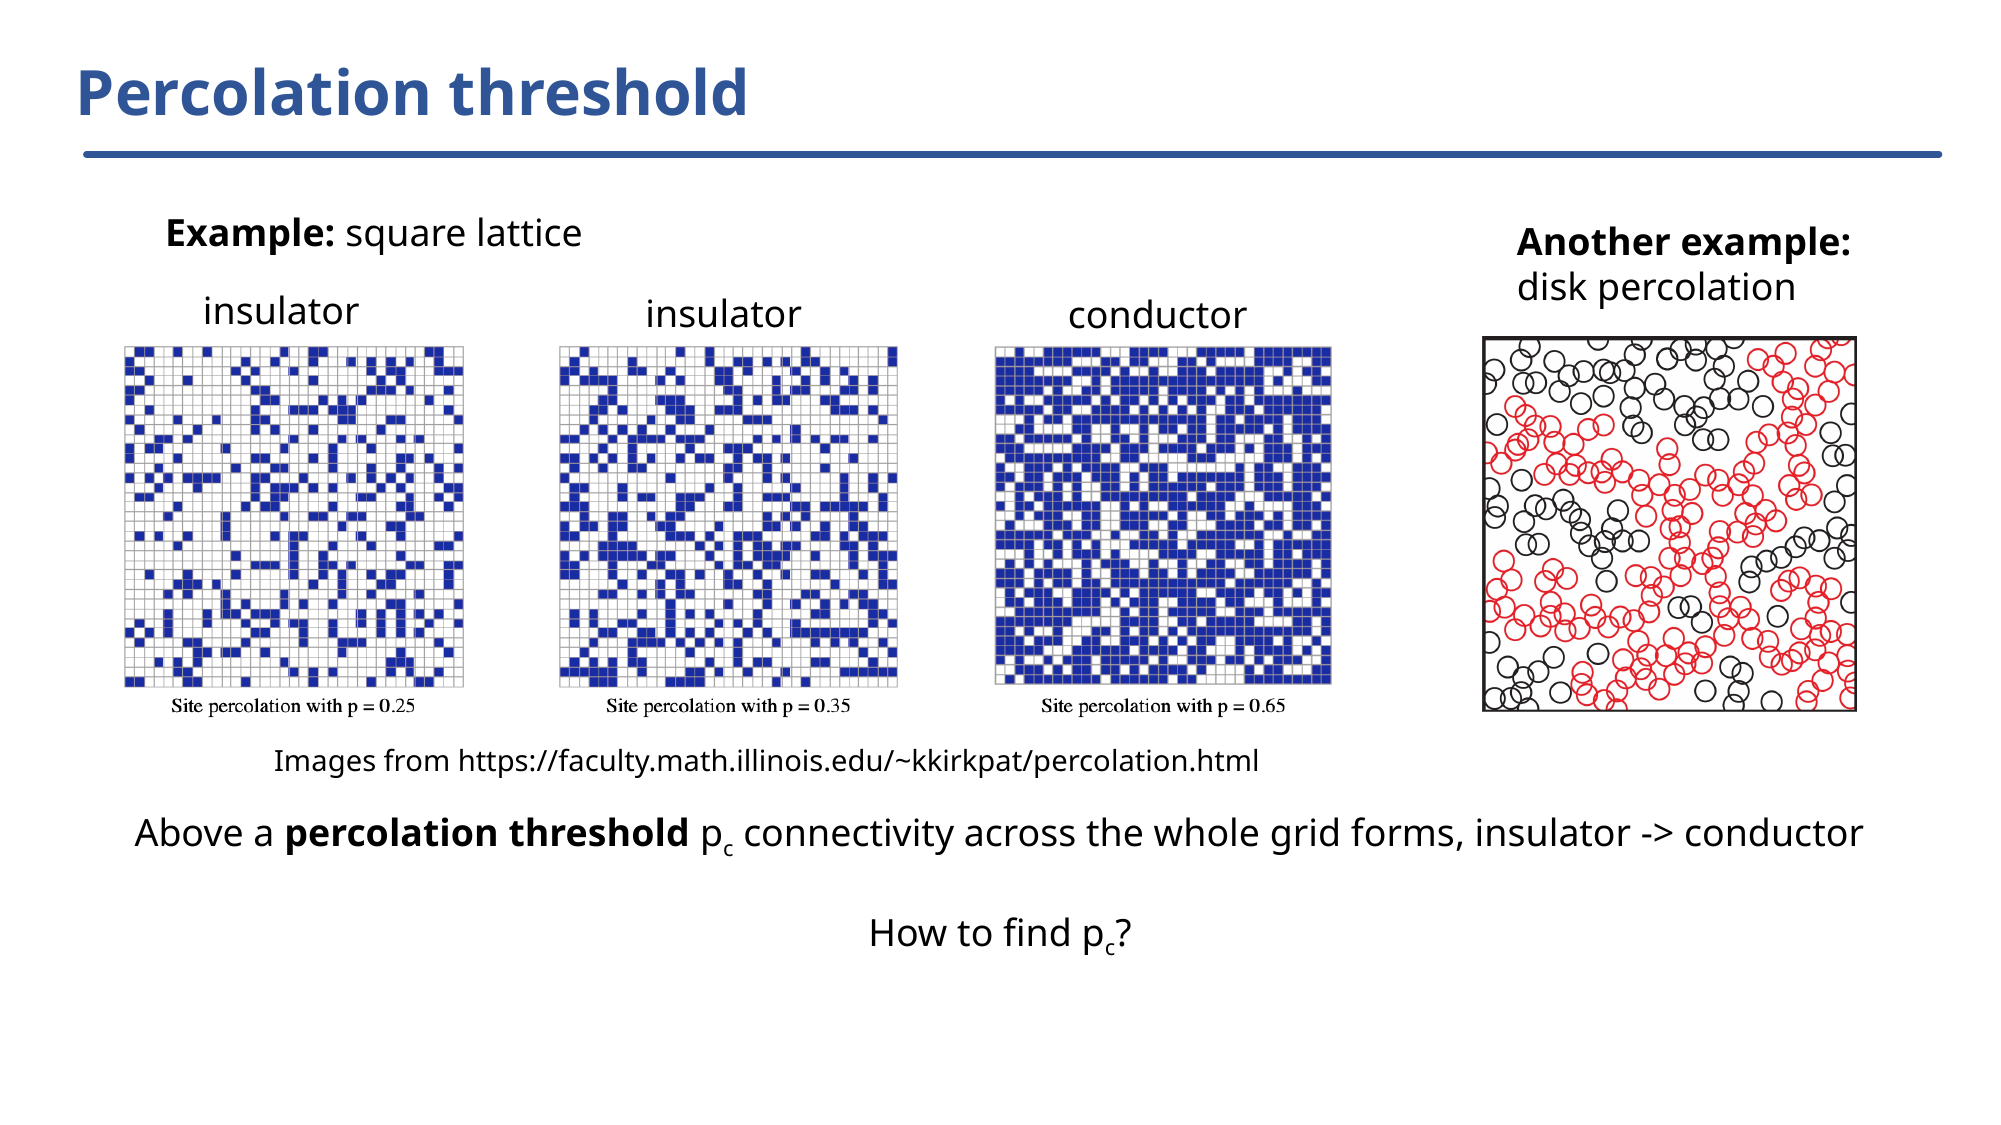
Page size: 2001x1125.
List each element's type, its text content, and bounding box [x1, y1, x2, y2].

text_box Example: square lattice [150, 201, 1329, 262]
picture [1482, 336, 1857, 712]
text_box conductor [1053, 283, 1263, 321]
text_box Above a percolation threshold pc connectivity across the whole grid forms, insulator -> conductor [119, 801, 1881, 868]
picture [86, 321, 1362, 736]
text_box How to find pc? [853, 901, 1147, 967]
text_box insulator [188, 280, 375, 321]
text_box insulator [630, 282, 817, 321]
title Percolation threshold [60, 0, 1940, 192]
text_box Images from https://faculty.math.illinois.edu/~kkirkpat/percolation.html [259, 736, 1276, 785]
text_box Another example: disk percolation [1502, 210, 1867, 316]
